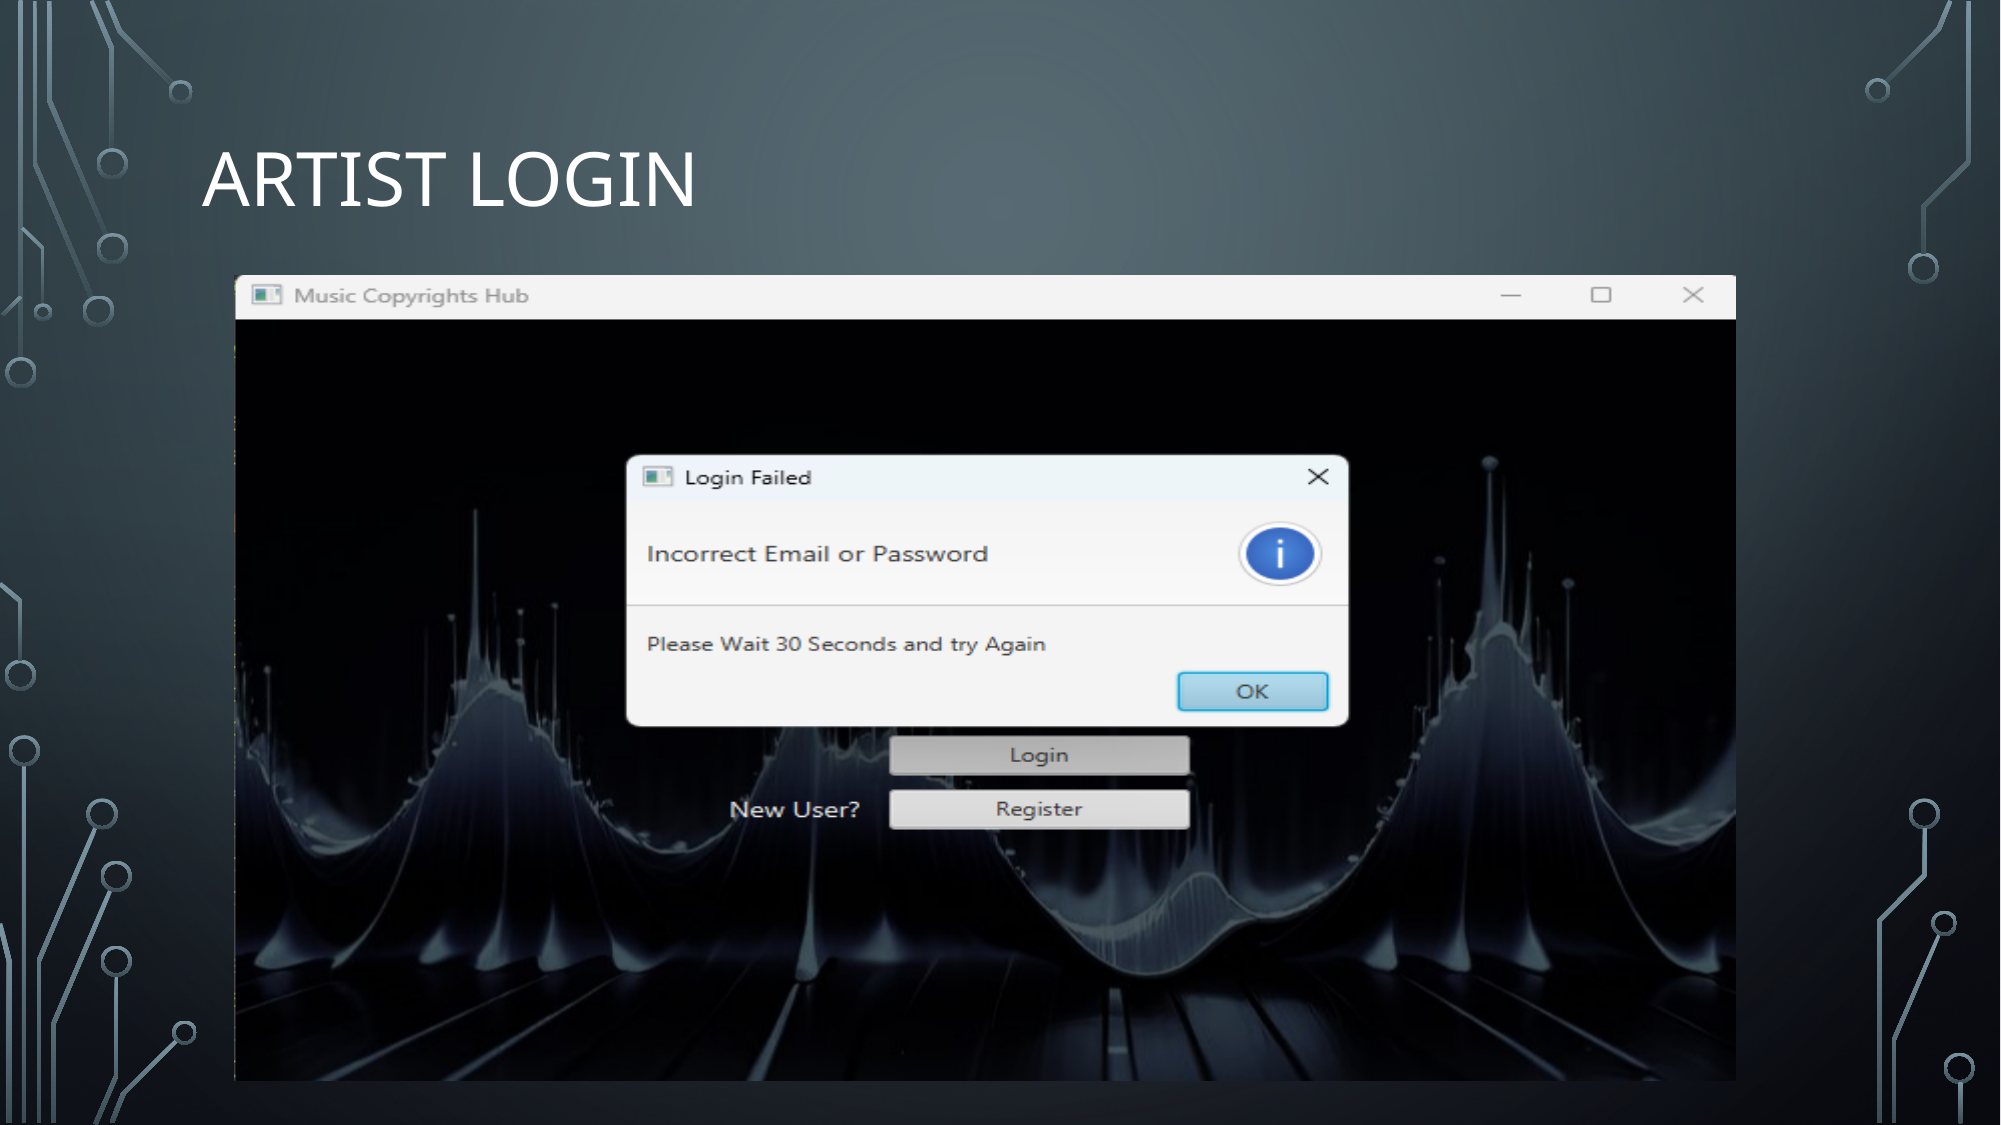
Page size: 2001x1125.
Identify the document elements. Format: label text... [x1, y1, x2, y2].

title Artist Login [187, 101, 1813, 264]
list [233, 275, 1736, 1081]
